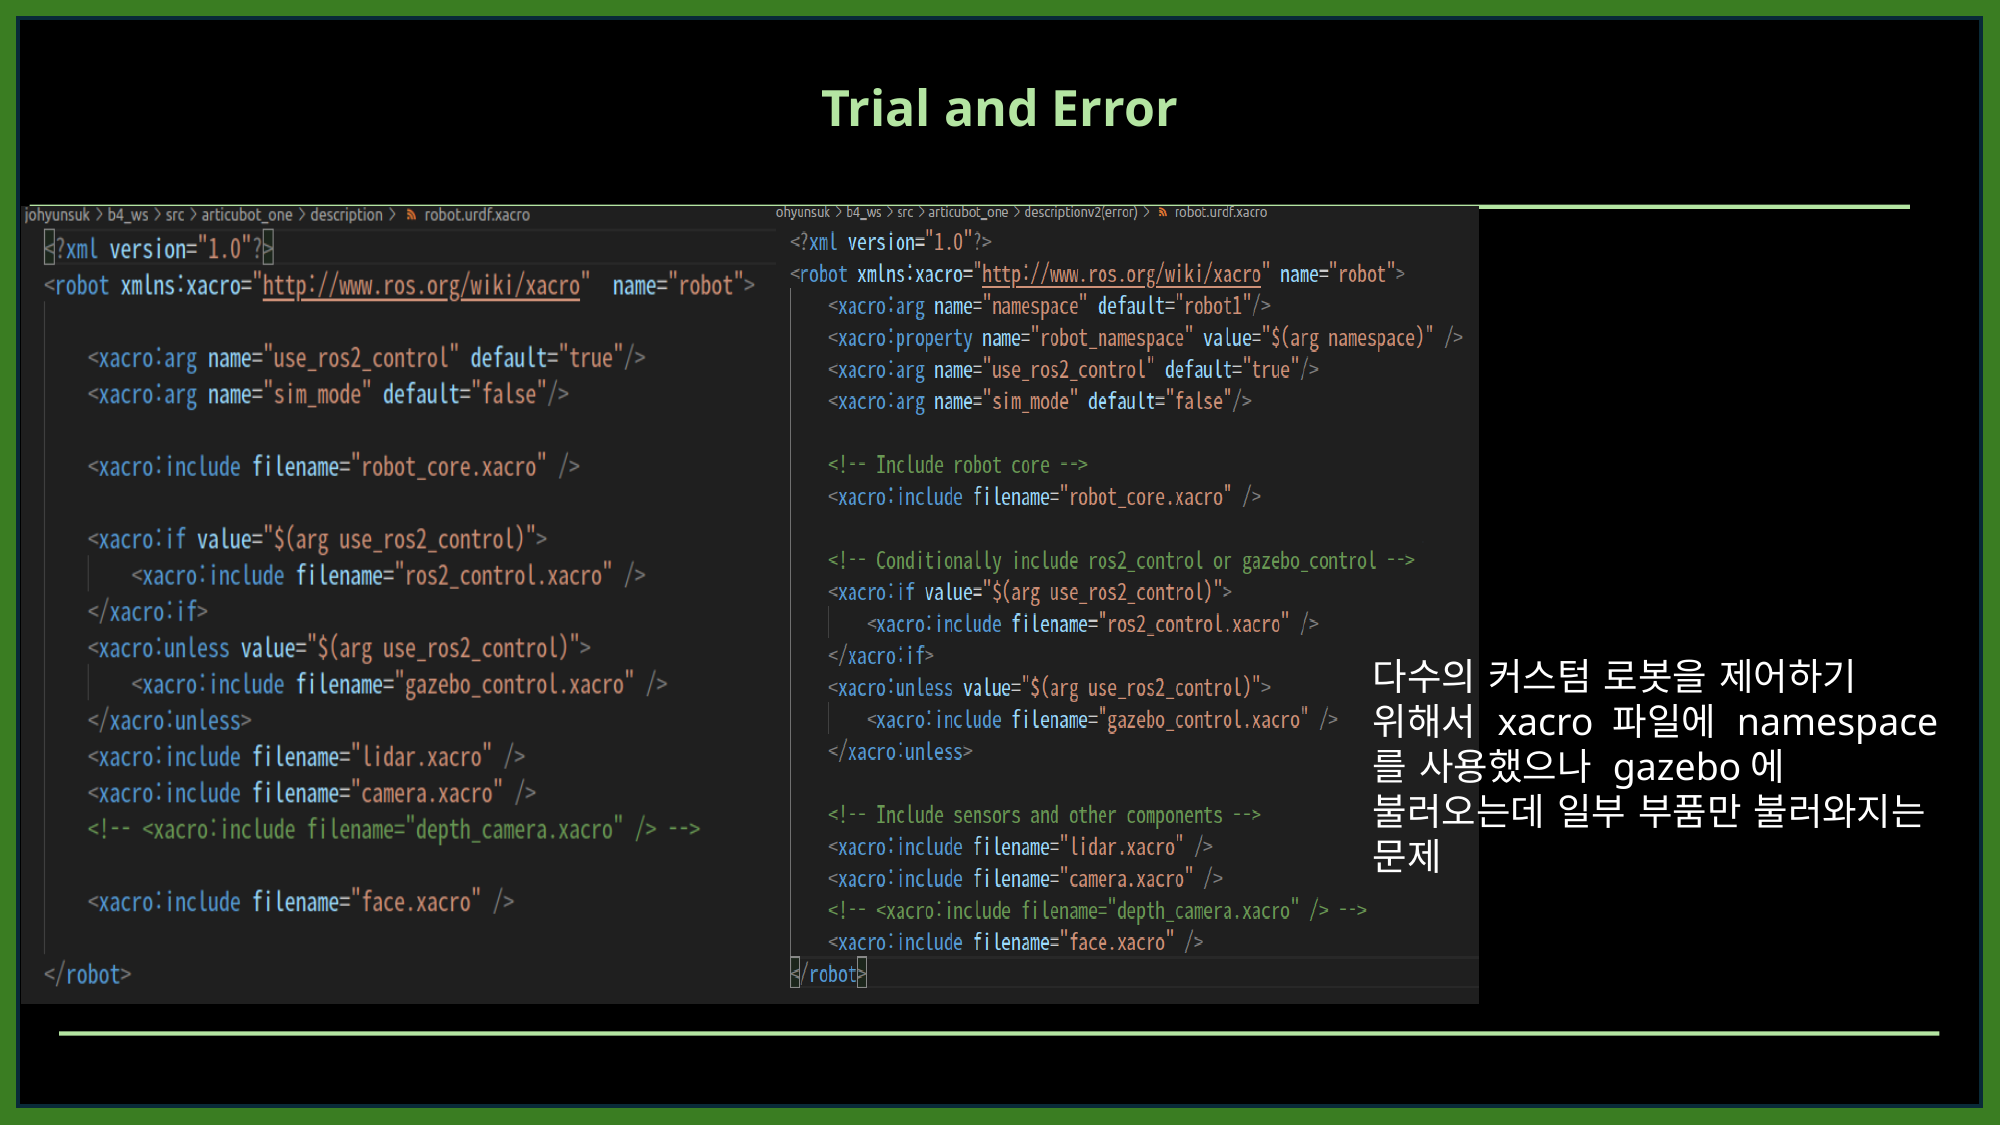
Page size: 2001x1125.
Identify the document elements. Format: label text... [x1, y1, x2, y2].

picture [21, 206, 1479, 1005]
text_box Trial and Error [87, 69, 1912, 145]
text_box [29, 204, 1910, 209]
text_box [16, 16, 1983, 1108]
text_box 다수의 커스텀 로봇을 제어하기 위해서 xacro 파일에 namespace를 사용했으나 gazebo에 불러오는데 일부 부품만 불러와지는 문제 [1482, 645, 1979, 931]
text_box [59, 1031, 1940, 1036]
